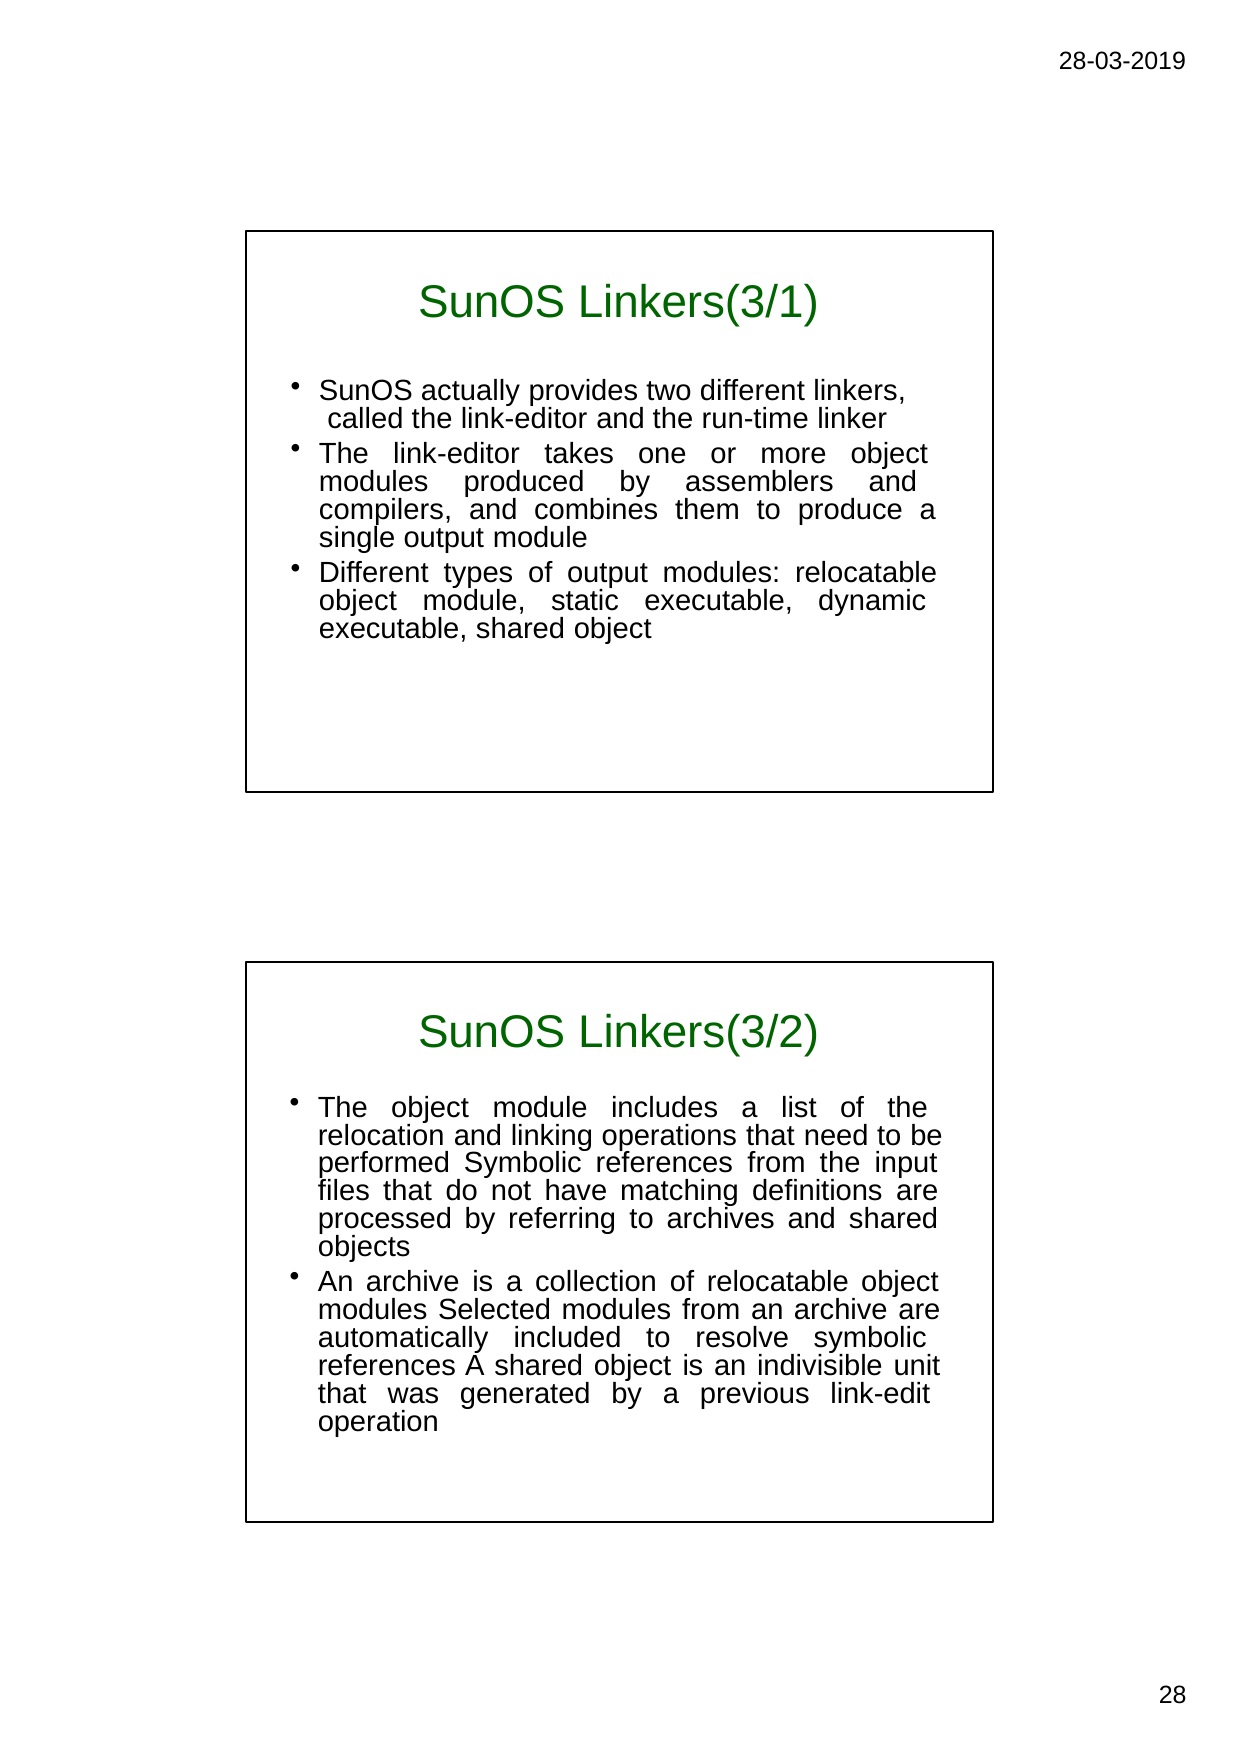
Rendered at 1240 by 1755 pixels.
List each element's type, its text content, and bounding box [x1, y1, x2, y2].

text_box 28-03-2019 [1056, 42, 1189, 75]
slide_number 20 [1154, 1678, 1191, 1755]
text_box [245, 961, 994, 1522]
text_box [245, 231, 994, 792]
